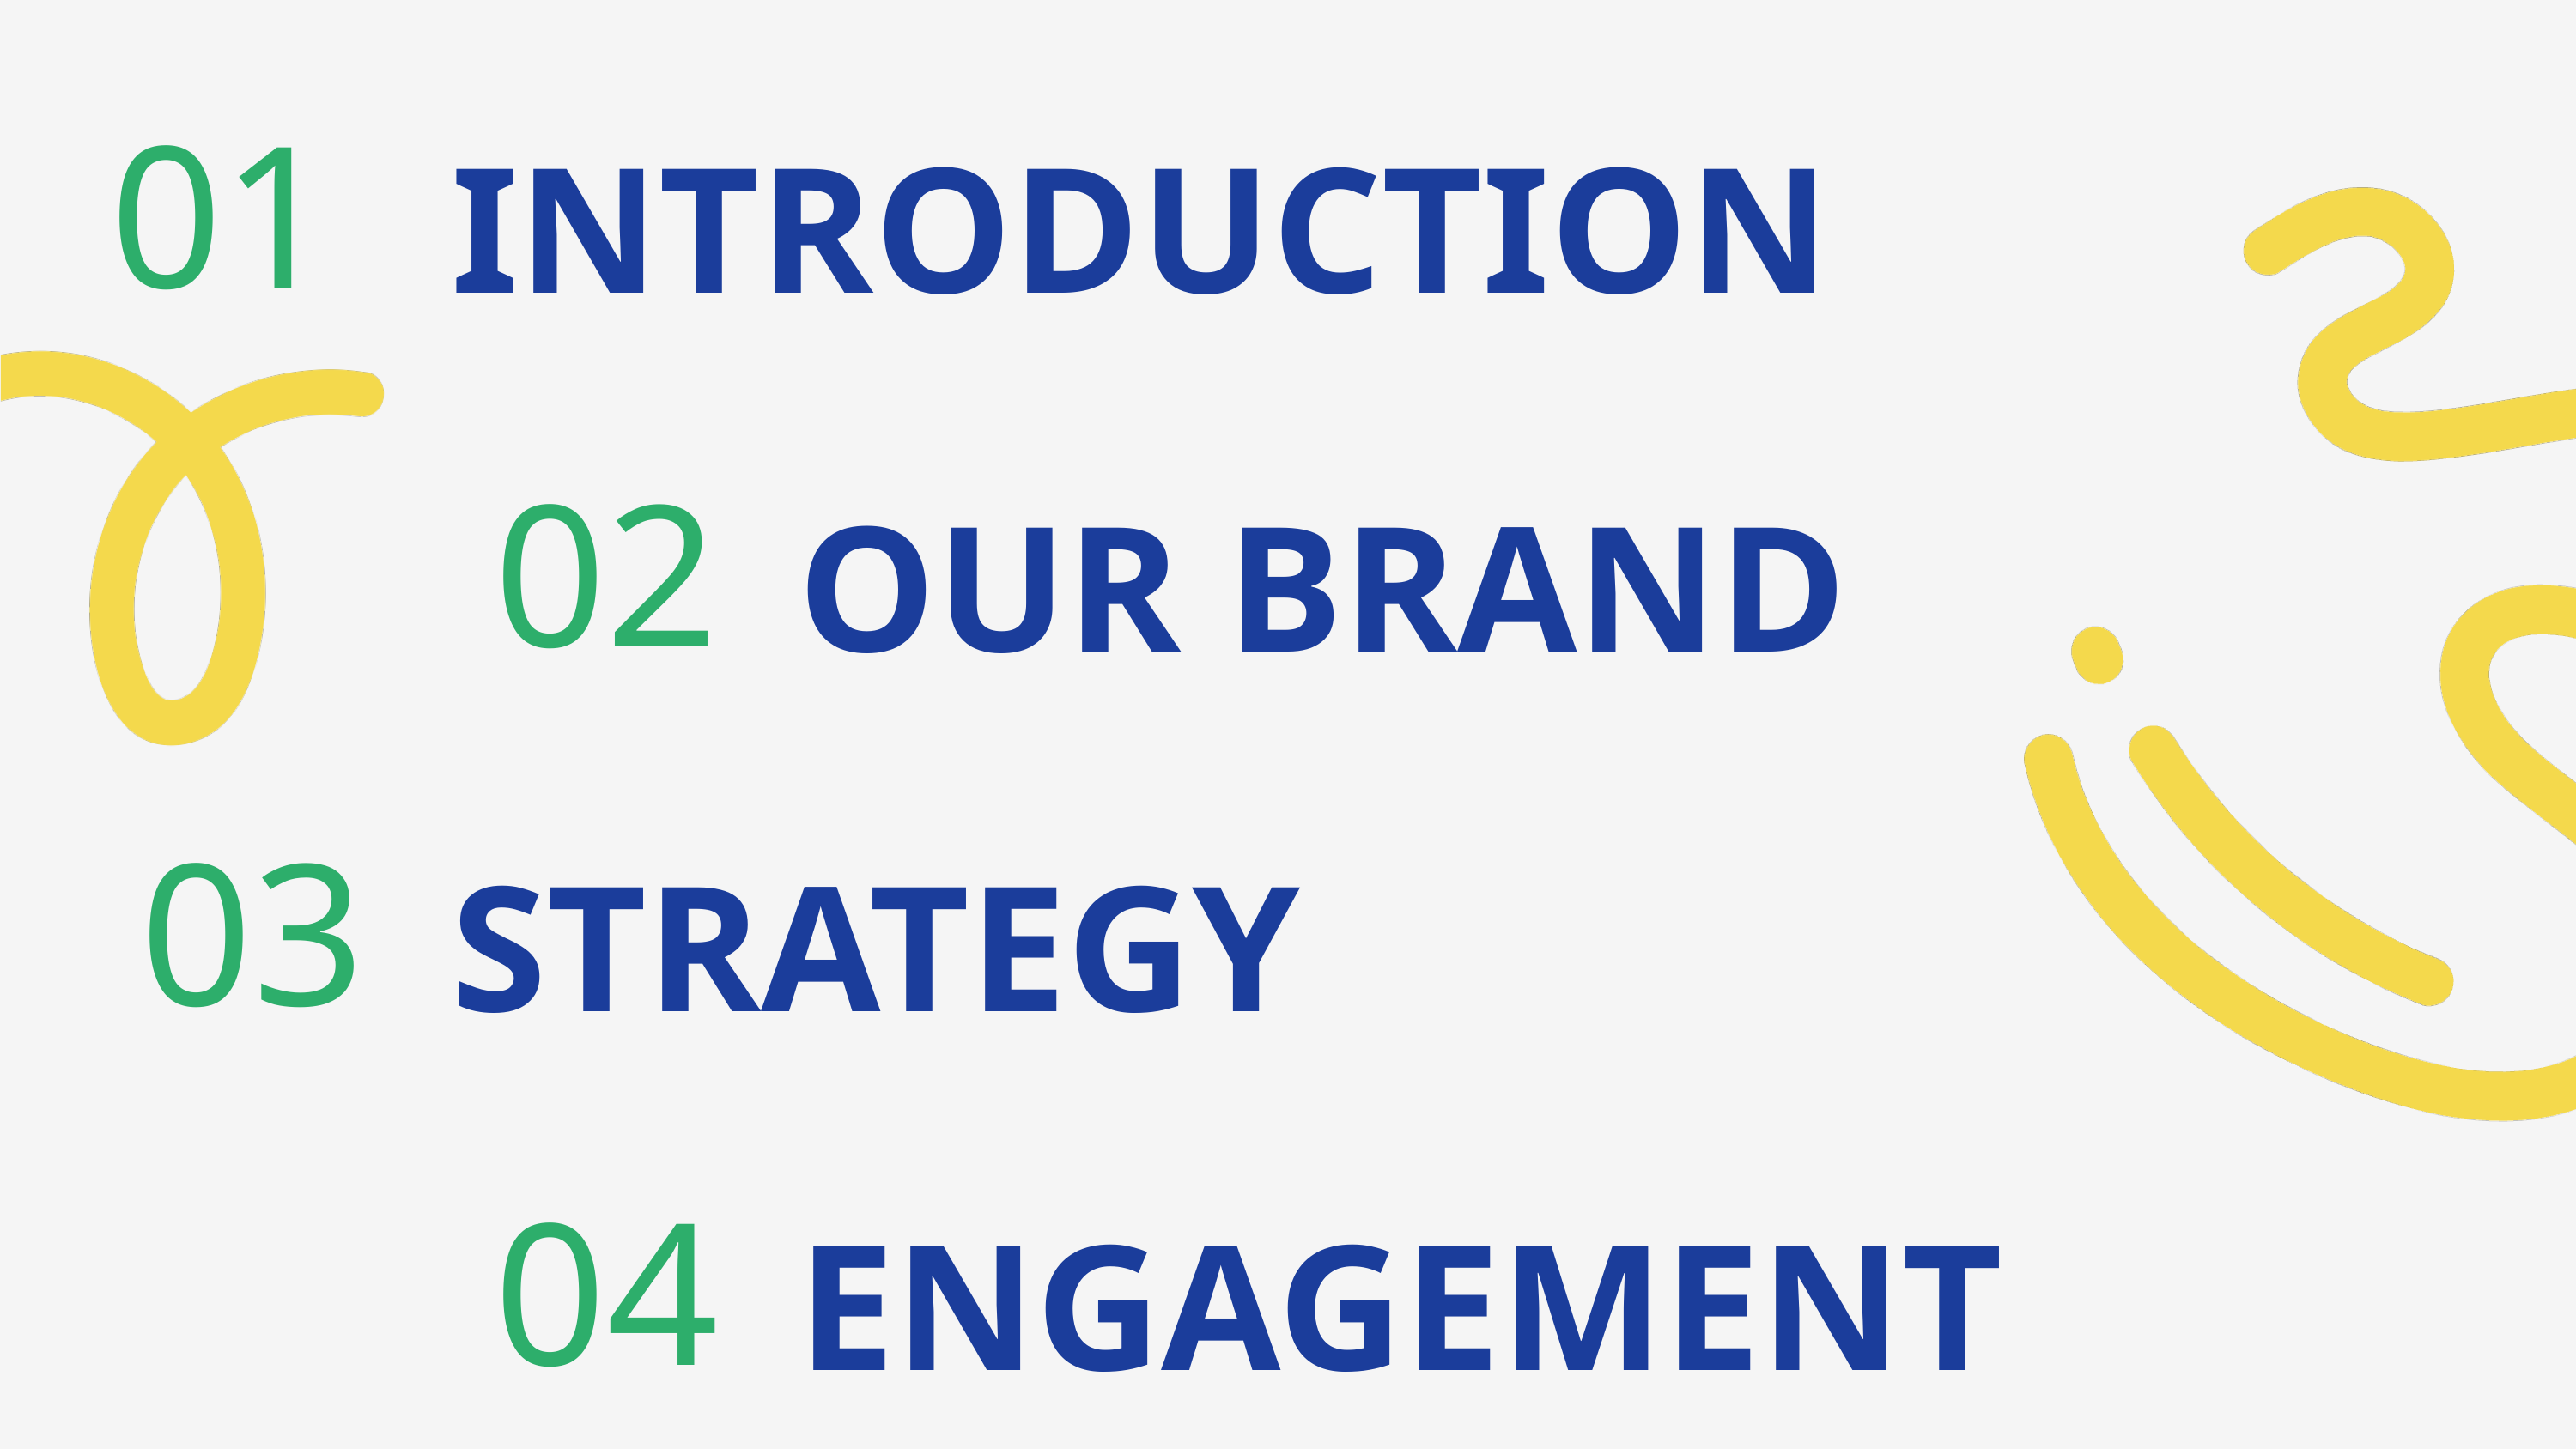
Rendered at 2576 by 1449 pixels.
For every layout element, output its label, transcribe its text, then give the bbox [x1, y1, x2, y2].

picture [0, 343, 385, 1057]
text_box ENGAGEMENT [798, 1147, 2221, 1406]
text_box 04 [334, 1143, 719, 1405]
text_box STRATEGY [451, 788, 1877, 1046]
text_box 01 [0, 64, 335, 327]
picture [1881, 128, 2576, 1237]
text_box INTRODUCTION [451, 70, 2136, 328]
text_box OUR BRAND [798, 428, 1877, 688]
text_box 02 [388, 424, 719, 687]
